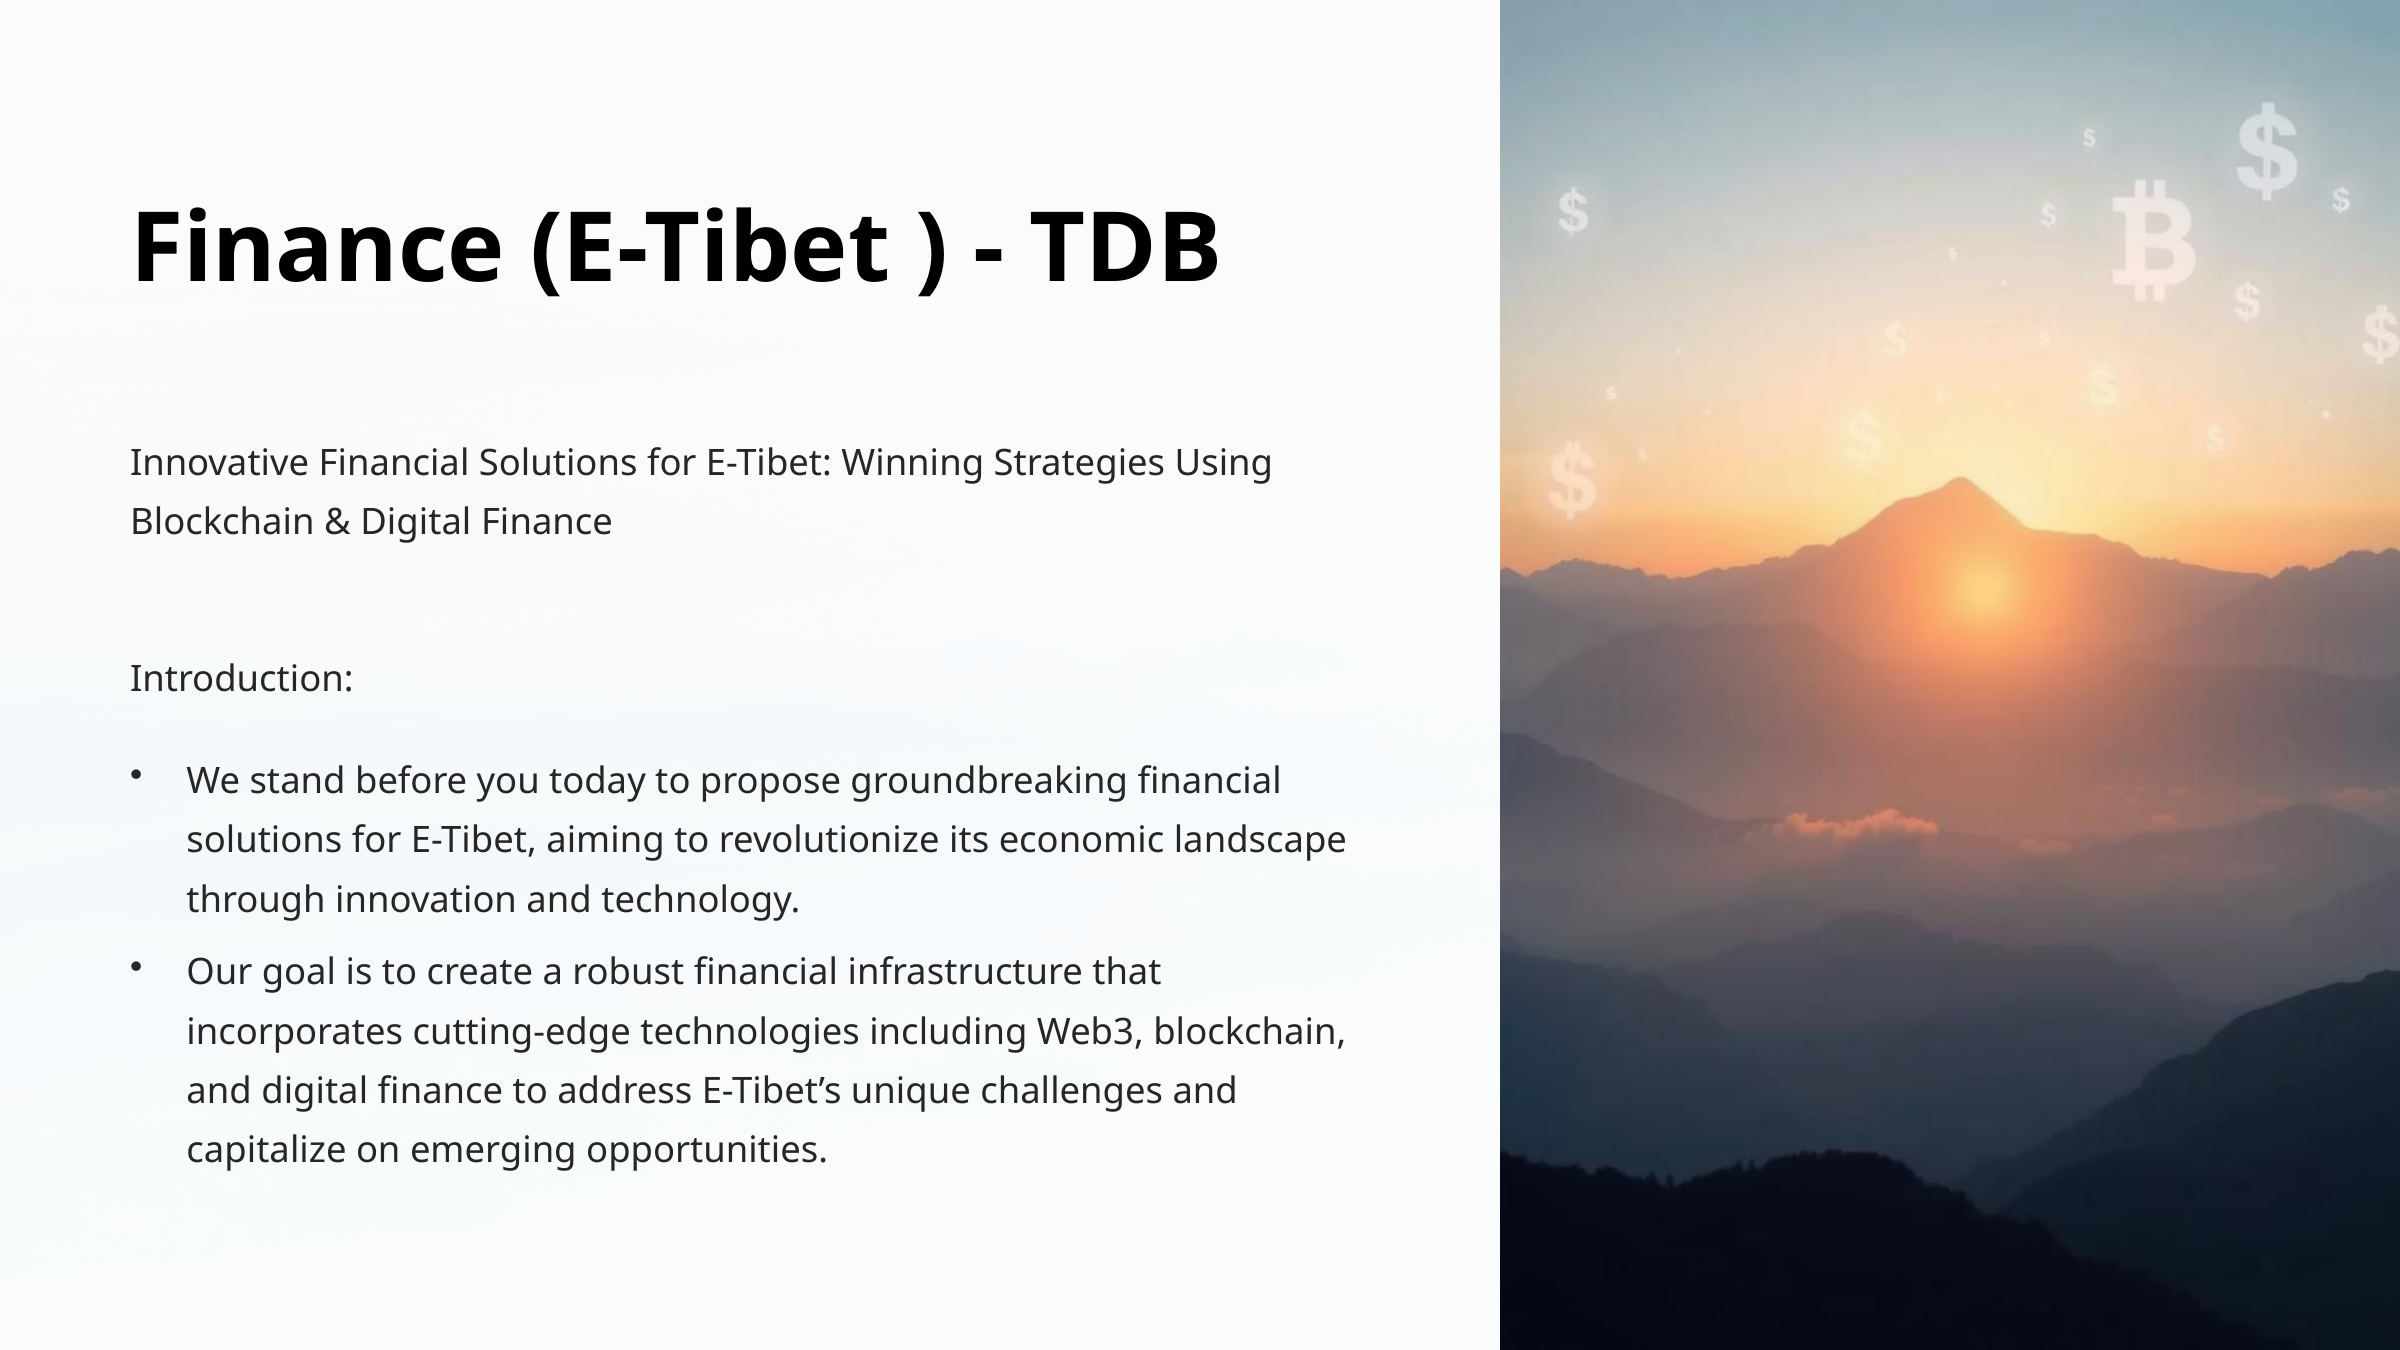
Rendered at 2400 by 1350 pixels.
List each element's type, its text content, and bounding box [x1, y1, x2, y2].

text_box We stand before you today to propose groundbreaking financial solutions for E-Tibet, aiming to revolutionize its economic landscape through innovation and technology. [130, 741, 1370, 920]
picture [1499, 0, 2400, 1350]
text_box Our goal is to create a robust financial infrastructure that incorporates cutting-edge technologies including Web3, blockchain, and digital finance to address E-Tibet’s unique challenges and capitalize on emerging opportunities. [130, 932, 1370, 1171]
text_box Finance (E-Tibet ) - TDB [130, 178, 1370, 423]
text_box Introduction: [130, 639, 1370, 700]
text_box Innovative Financial Solutions for E-Tibet: Winning Strategies Using Blockchain & Digital Finance [130, 423, 1370, 543]
